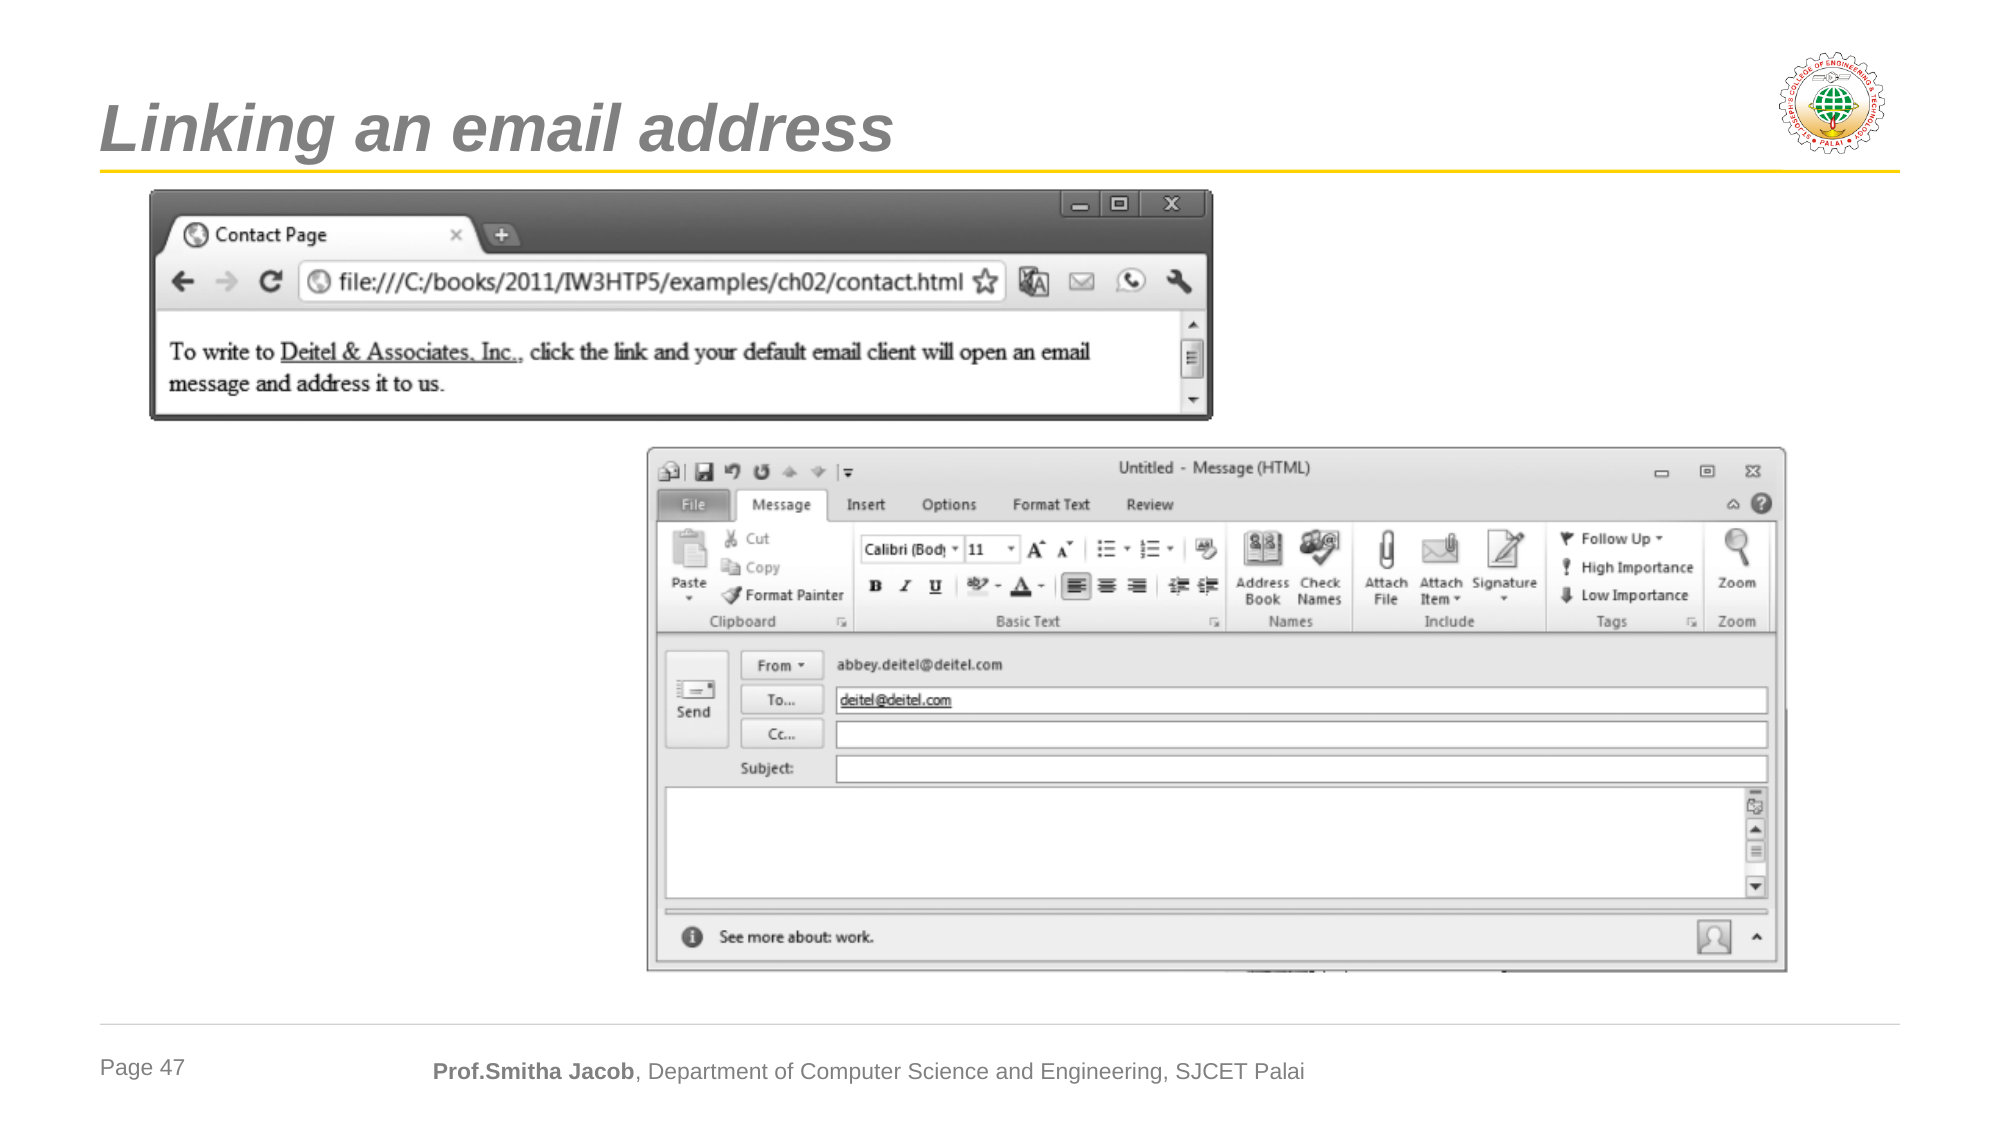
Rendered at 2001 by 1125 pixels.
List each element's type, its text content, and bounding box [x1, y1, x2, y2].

title Linking an email address [99, 33, 1900, 175]
picture [137, 173, 1816, 1002]
